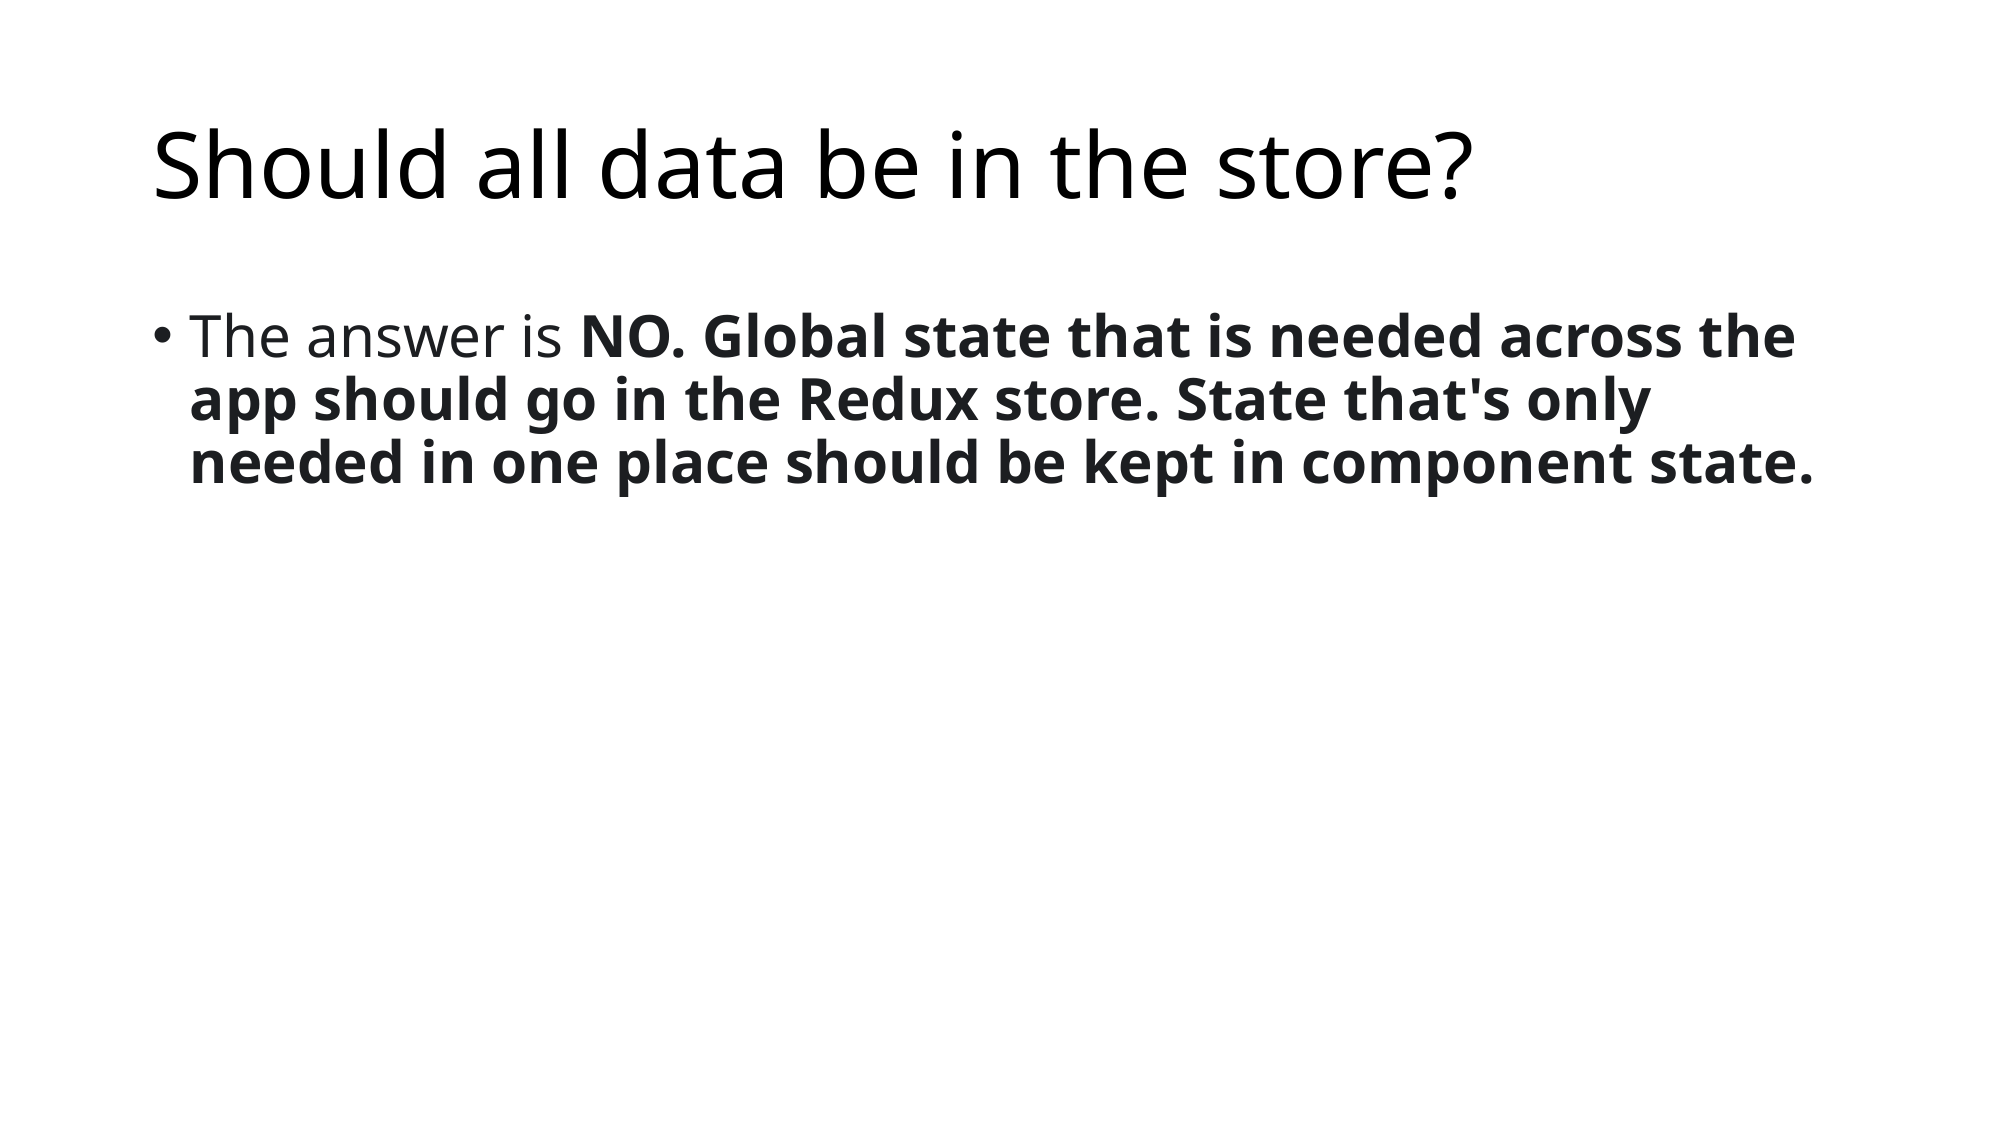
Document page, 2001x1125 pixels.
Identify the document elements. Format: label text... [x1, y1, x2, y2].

title Should all data be in the store? [137, 59, 1863, 278]
list The answer is NO. Global state that is needed across the app should go in the Redux store. State that's only needed in one place should be kept in component state. [137, 299, 1863, 1014]
